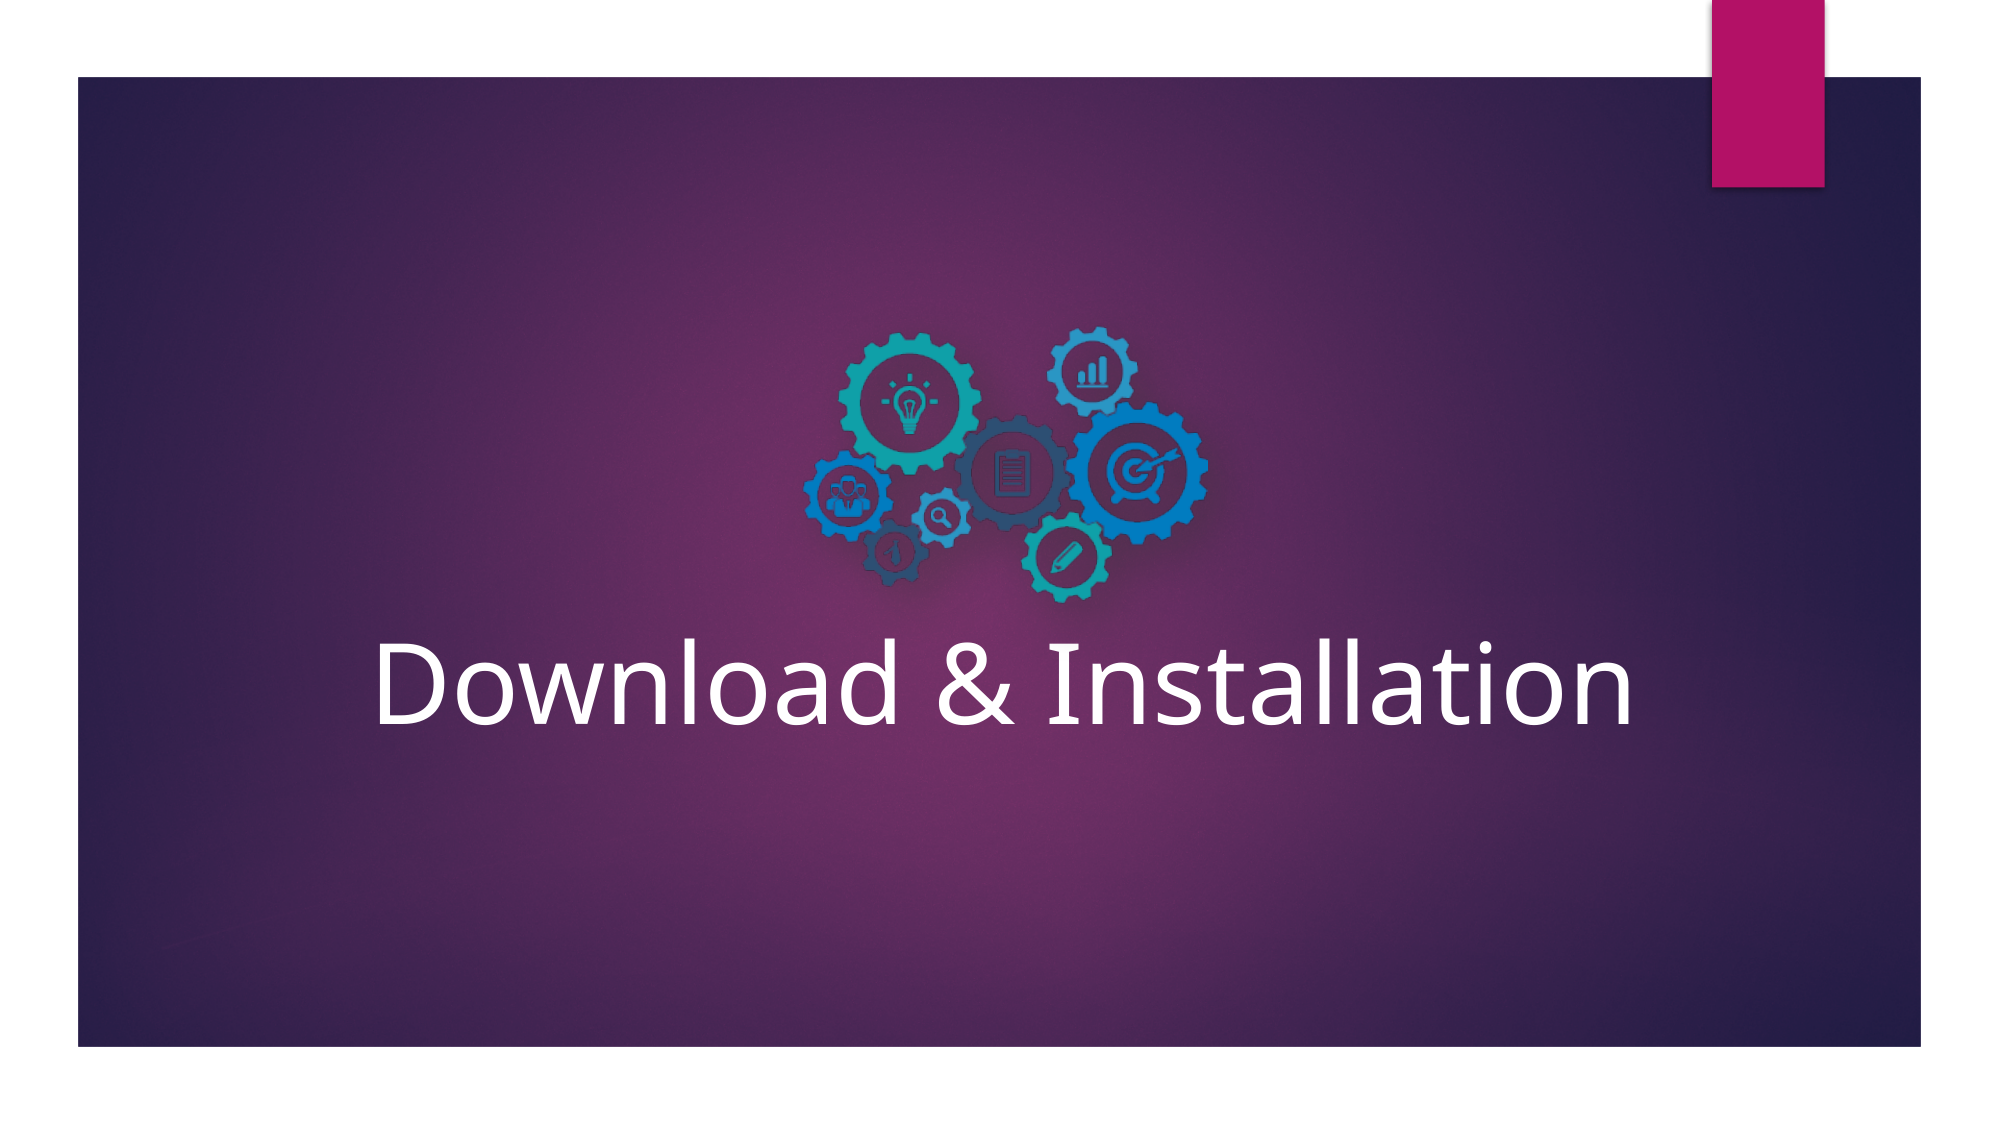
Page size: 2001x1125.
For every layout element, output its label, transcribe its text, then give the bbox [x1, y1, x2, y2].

text_box Download & Installation [1223, 604, 1874, 757]
picture [79, 78, 1920, 1046]
text_box Download & Installation [135, 604, 815, 757]
